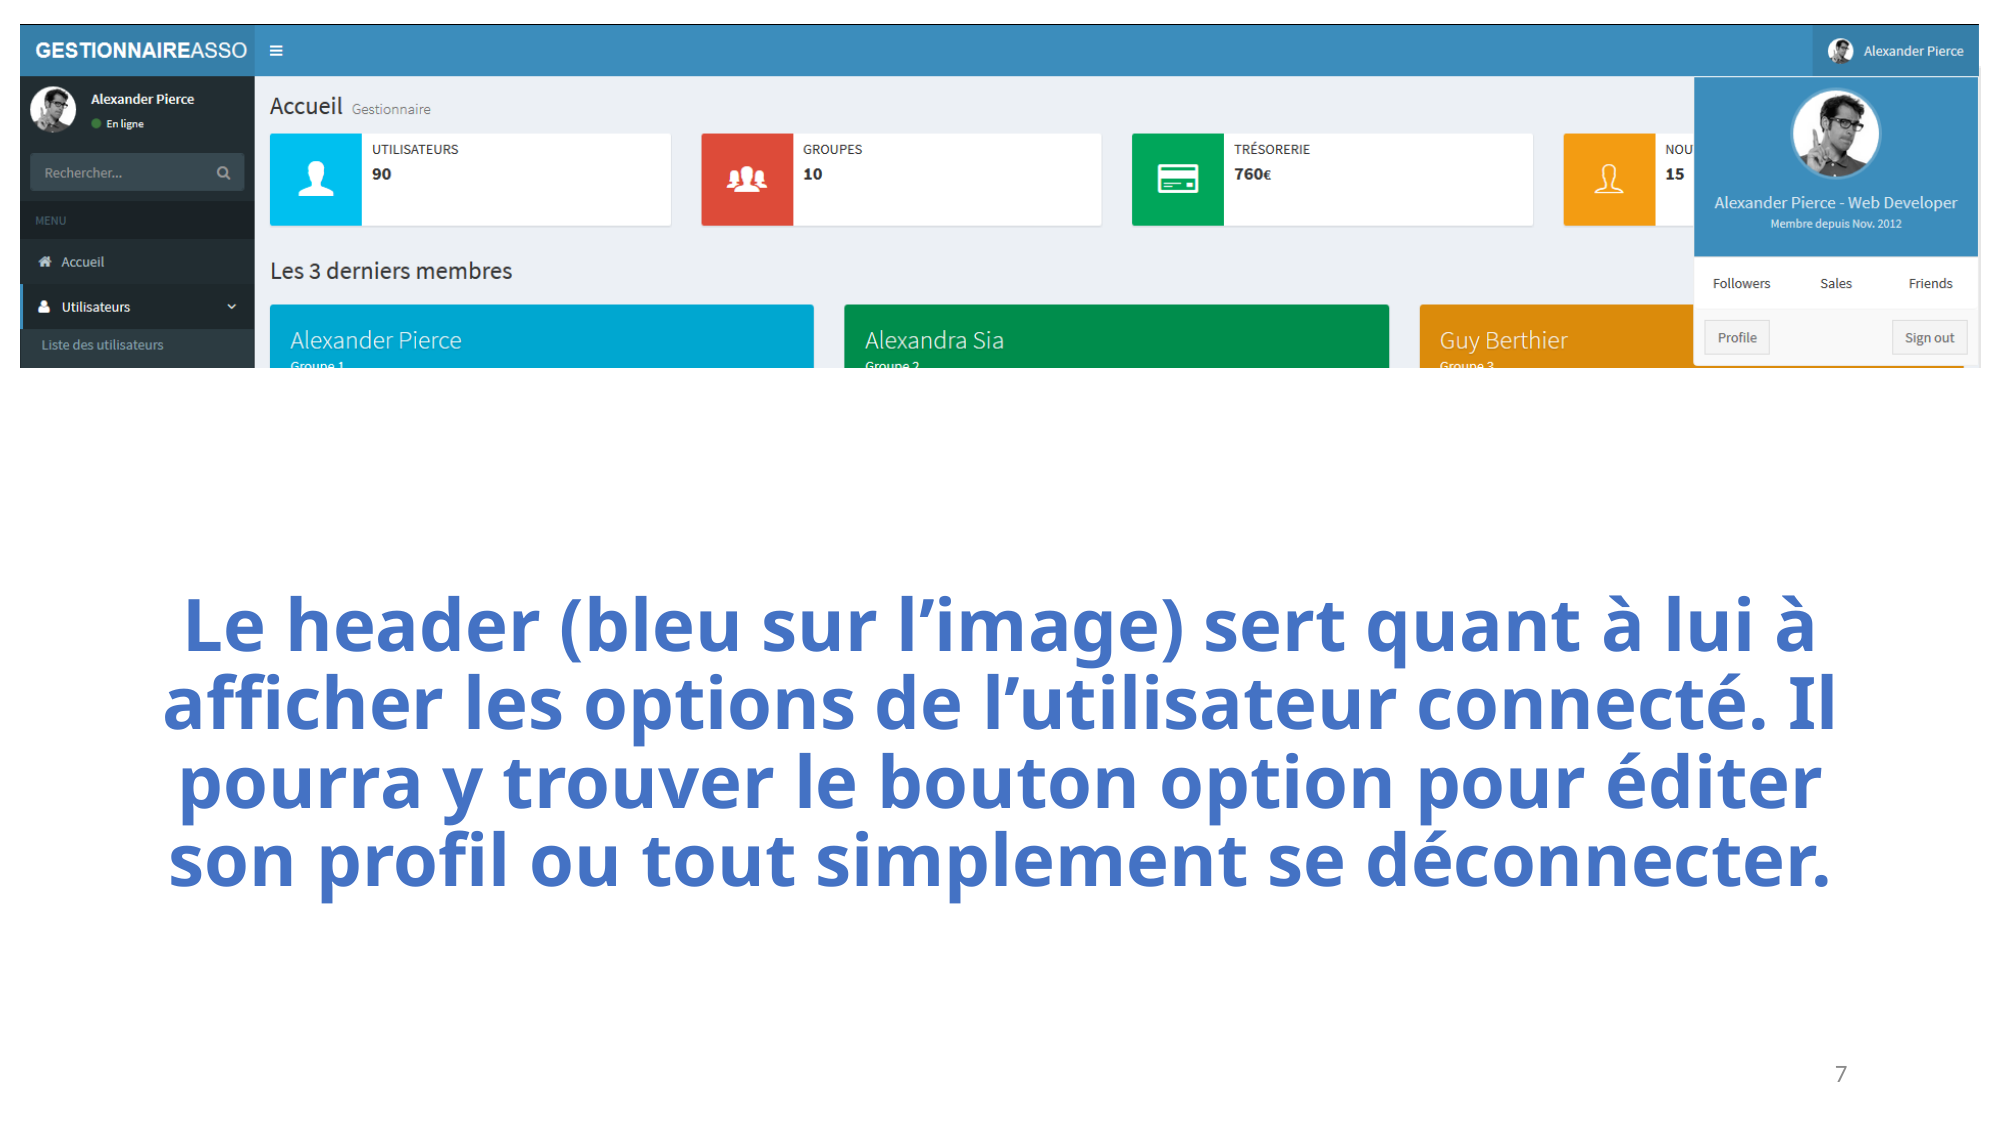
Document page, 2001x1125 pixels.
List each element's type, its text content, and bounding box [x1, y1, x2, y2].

title Le header (bleu sur l’image) sert quant à lui à afficher les options de l’utilisateur connecté. Il pourra y trouver le bouton option pour éditer son profil ou tout simplement se déconnecter. [138, 543, 1864, 948]
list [20, 24, 1981, 368]
slide_number 7 [1412, 1042, 1863, 1103]
